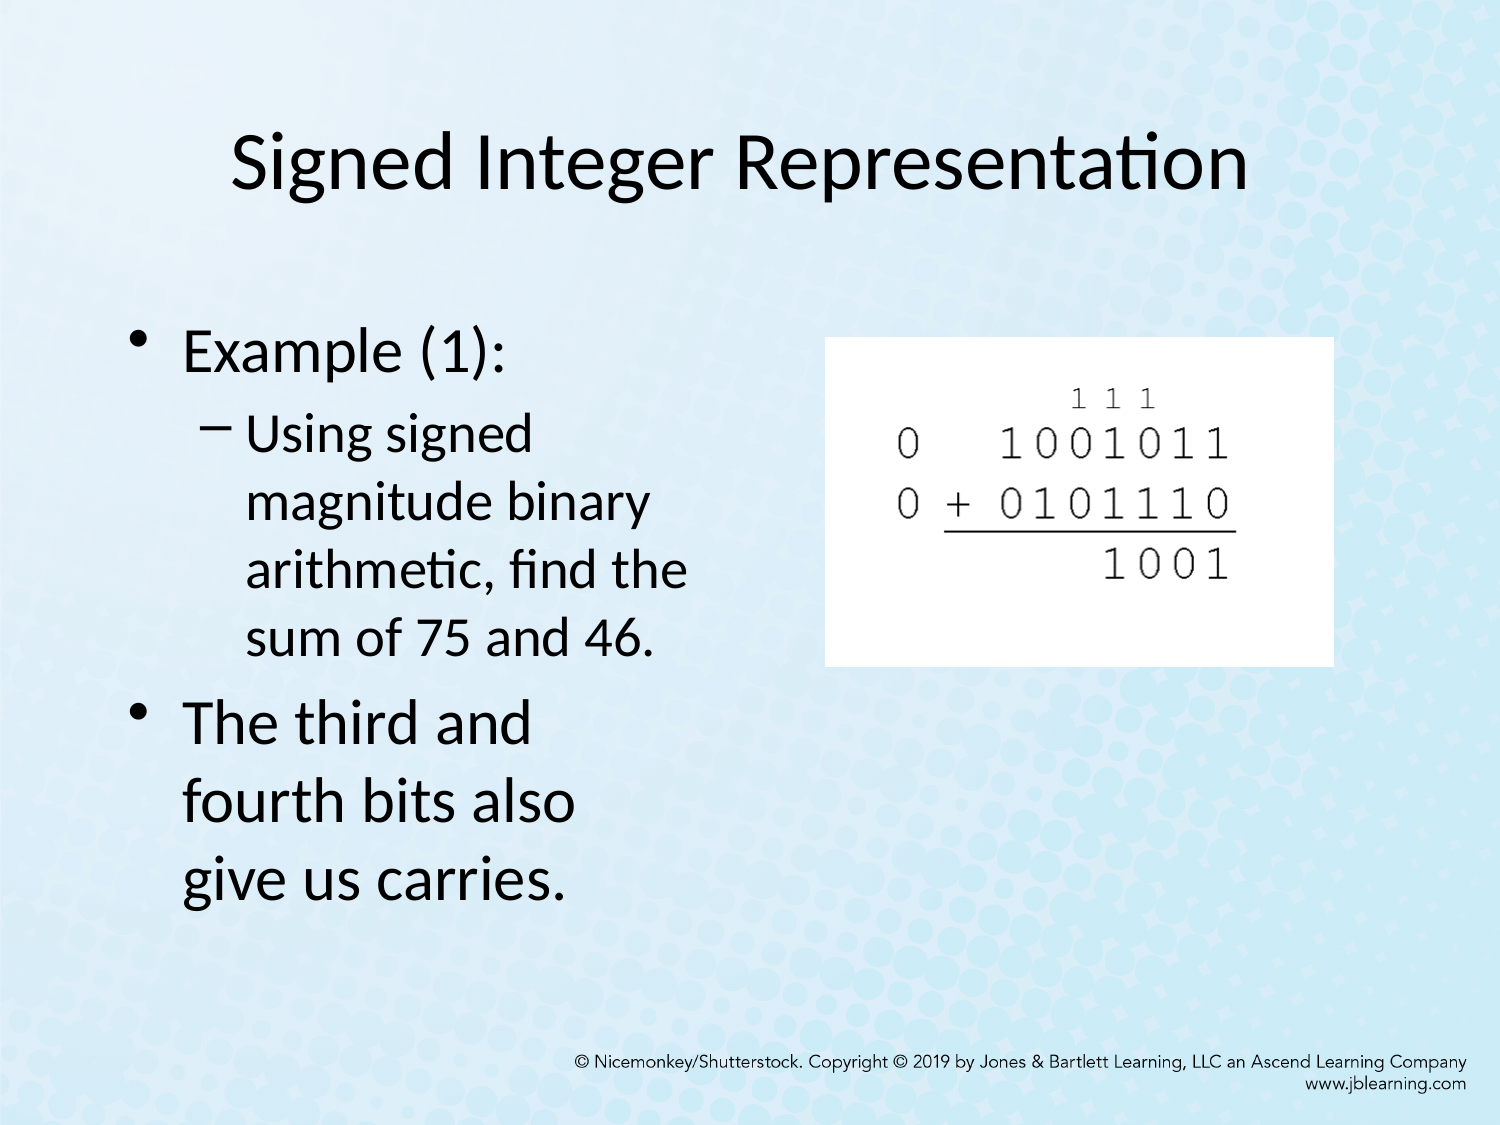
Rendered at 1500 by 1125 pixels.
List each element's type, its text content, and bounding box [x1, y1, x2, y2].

title Signed Integer Representation [112, 75, 1388, 238]
picture [0, 0, 1500, 1125]
list Example (1): Using signed magnitude binary arithmetic, find the sum of 75 and 46. The third and fourth bits also give us carries. [112, 299, 713, 975]
